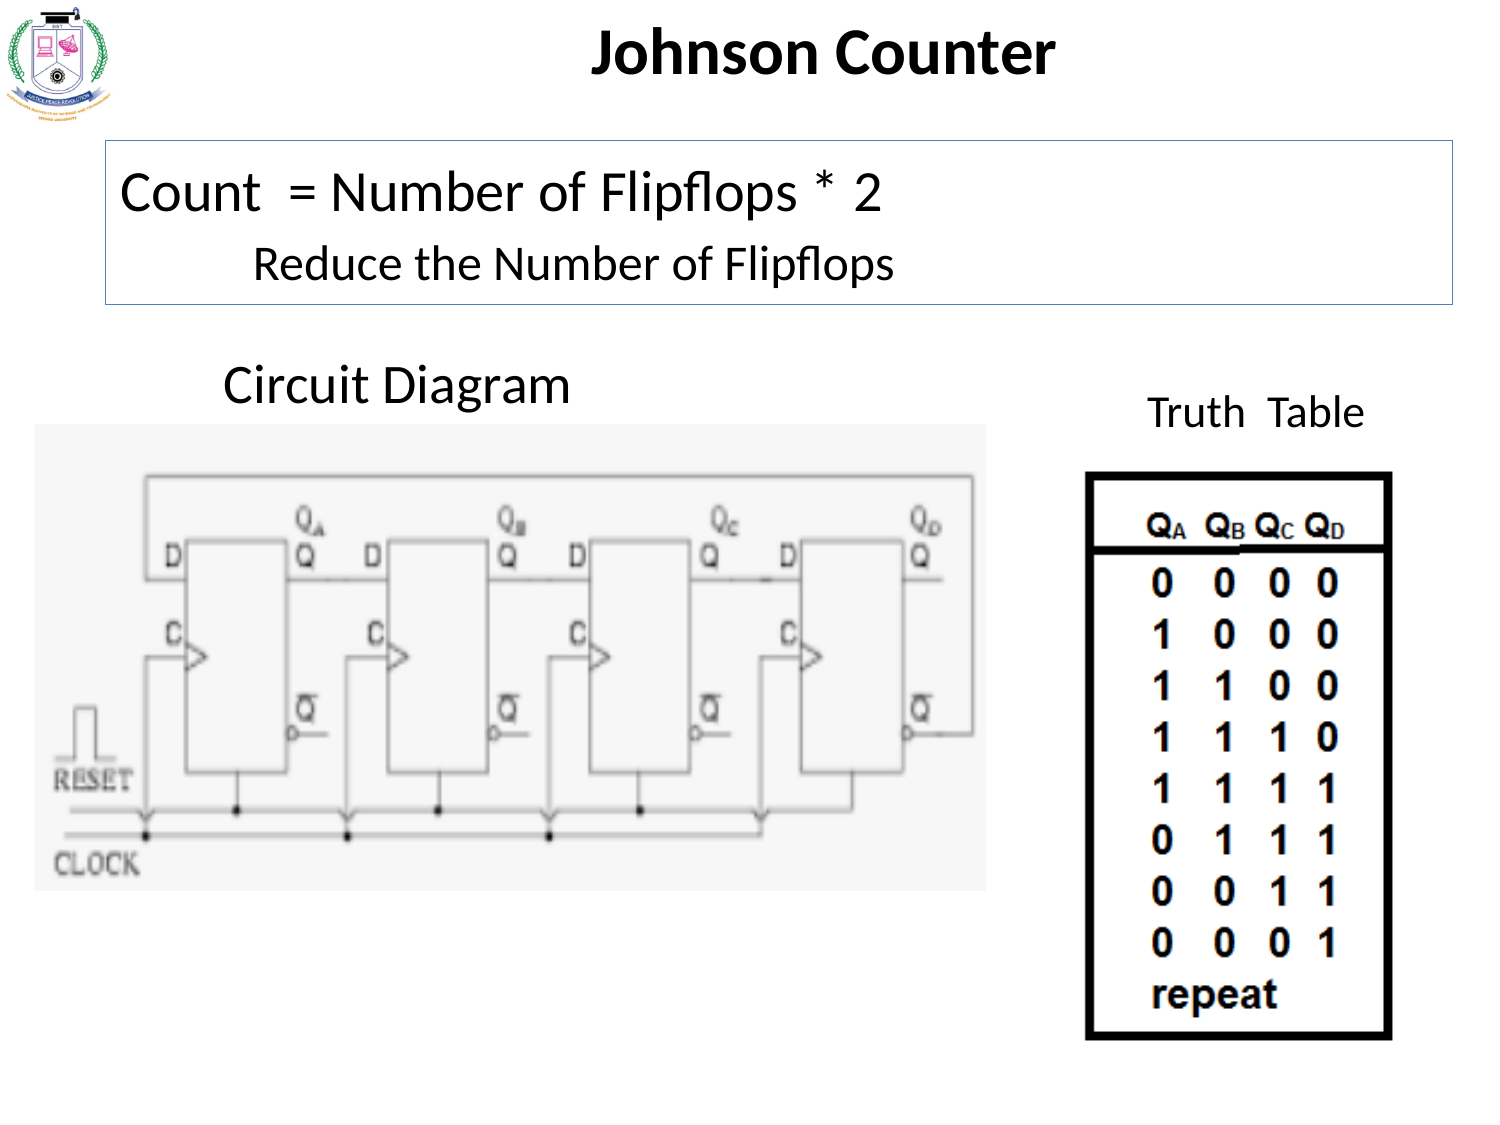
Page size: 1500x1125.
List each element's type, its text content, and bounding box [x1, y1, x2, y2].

text_box Circuit Diagram [70, 339, 727, 422]
picture [34, 424, 1008, 891]
title Johnson Counter [150, 0, 1500, 96]
picture [0, 0, 118, 128]
text_box Truth Table [1054, 373, 1459, 446]
text_box Count = Number of Flipflops * 2 Reduce the Number of Flipflops [105, 140, 1453, 305]
picture [1066, 456, 1407, 1055]
